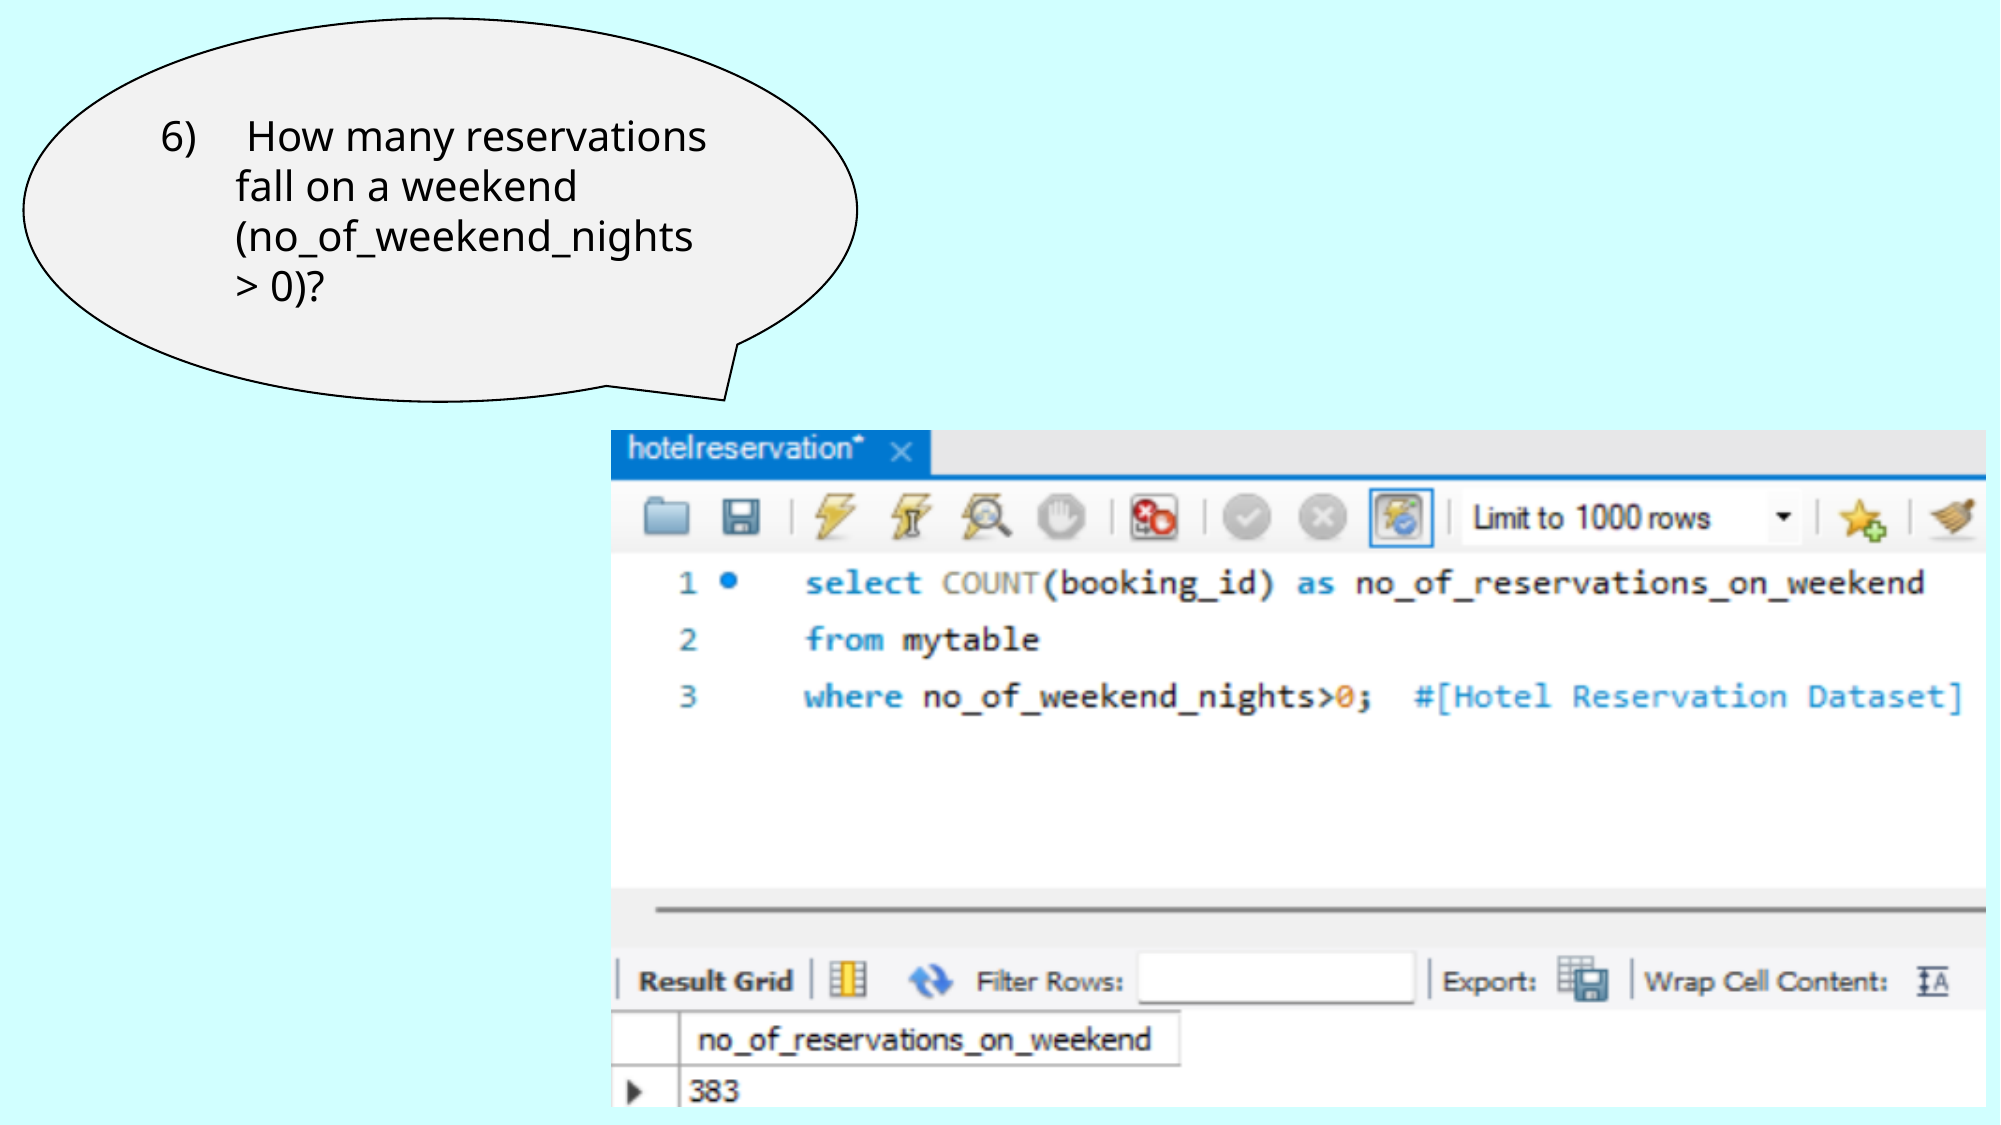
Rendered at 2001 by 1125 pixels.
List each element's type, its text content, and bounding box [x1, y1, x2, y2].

picture [611, 430, 1986, 1107]
text_box How many reservations fall on a weekend (no_of_weekend_nights > 0)? [22, 17, 859, 403]
